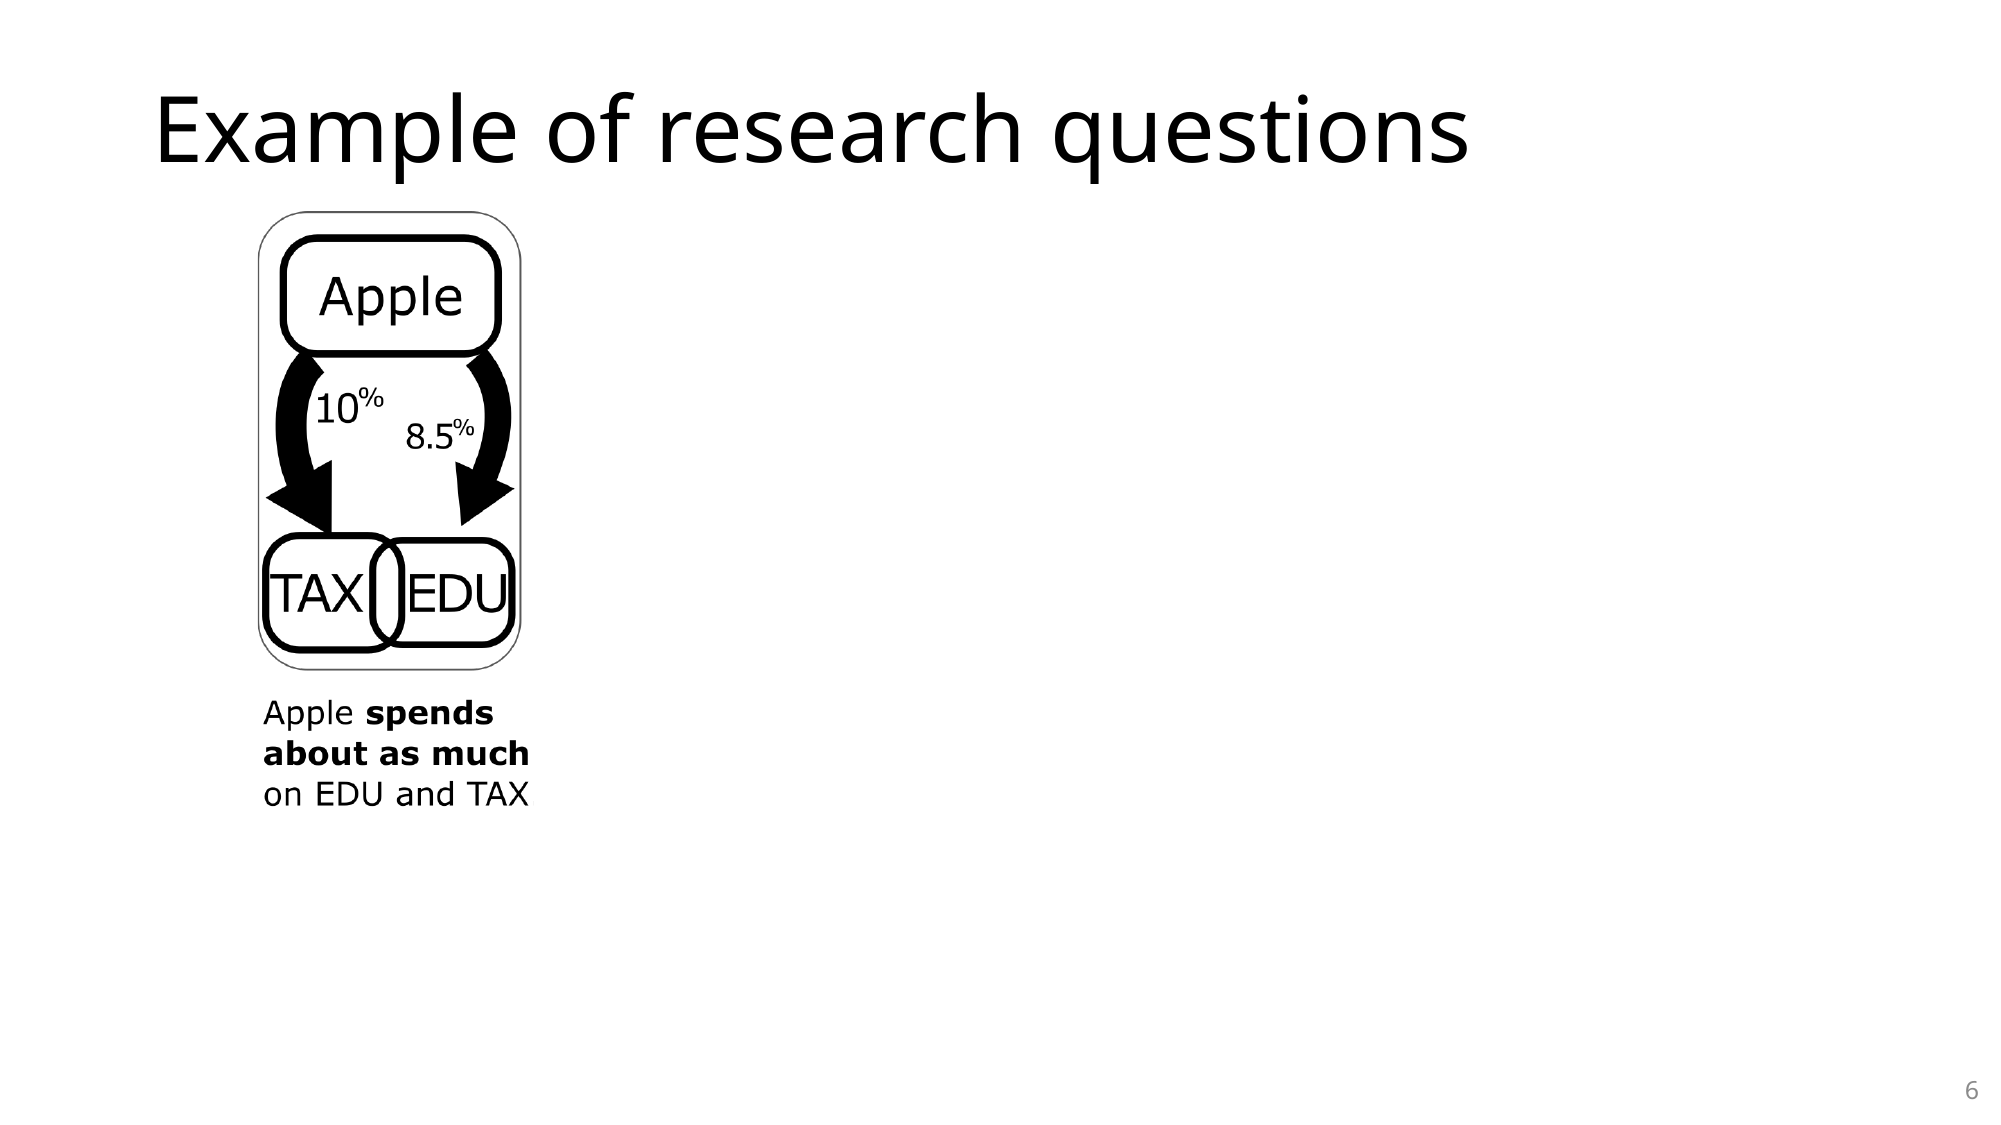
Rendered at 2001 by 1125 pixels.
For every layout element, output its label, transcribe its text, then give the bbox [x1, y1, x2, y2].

slide_number 6 [1655, 1061, 1994, 1122]
picture [257, 211, 534, 1103]
title Example of research questions [137, 24, 1863, 242]
